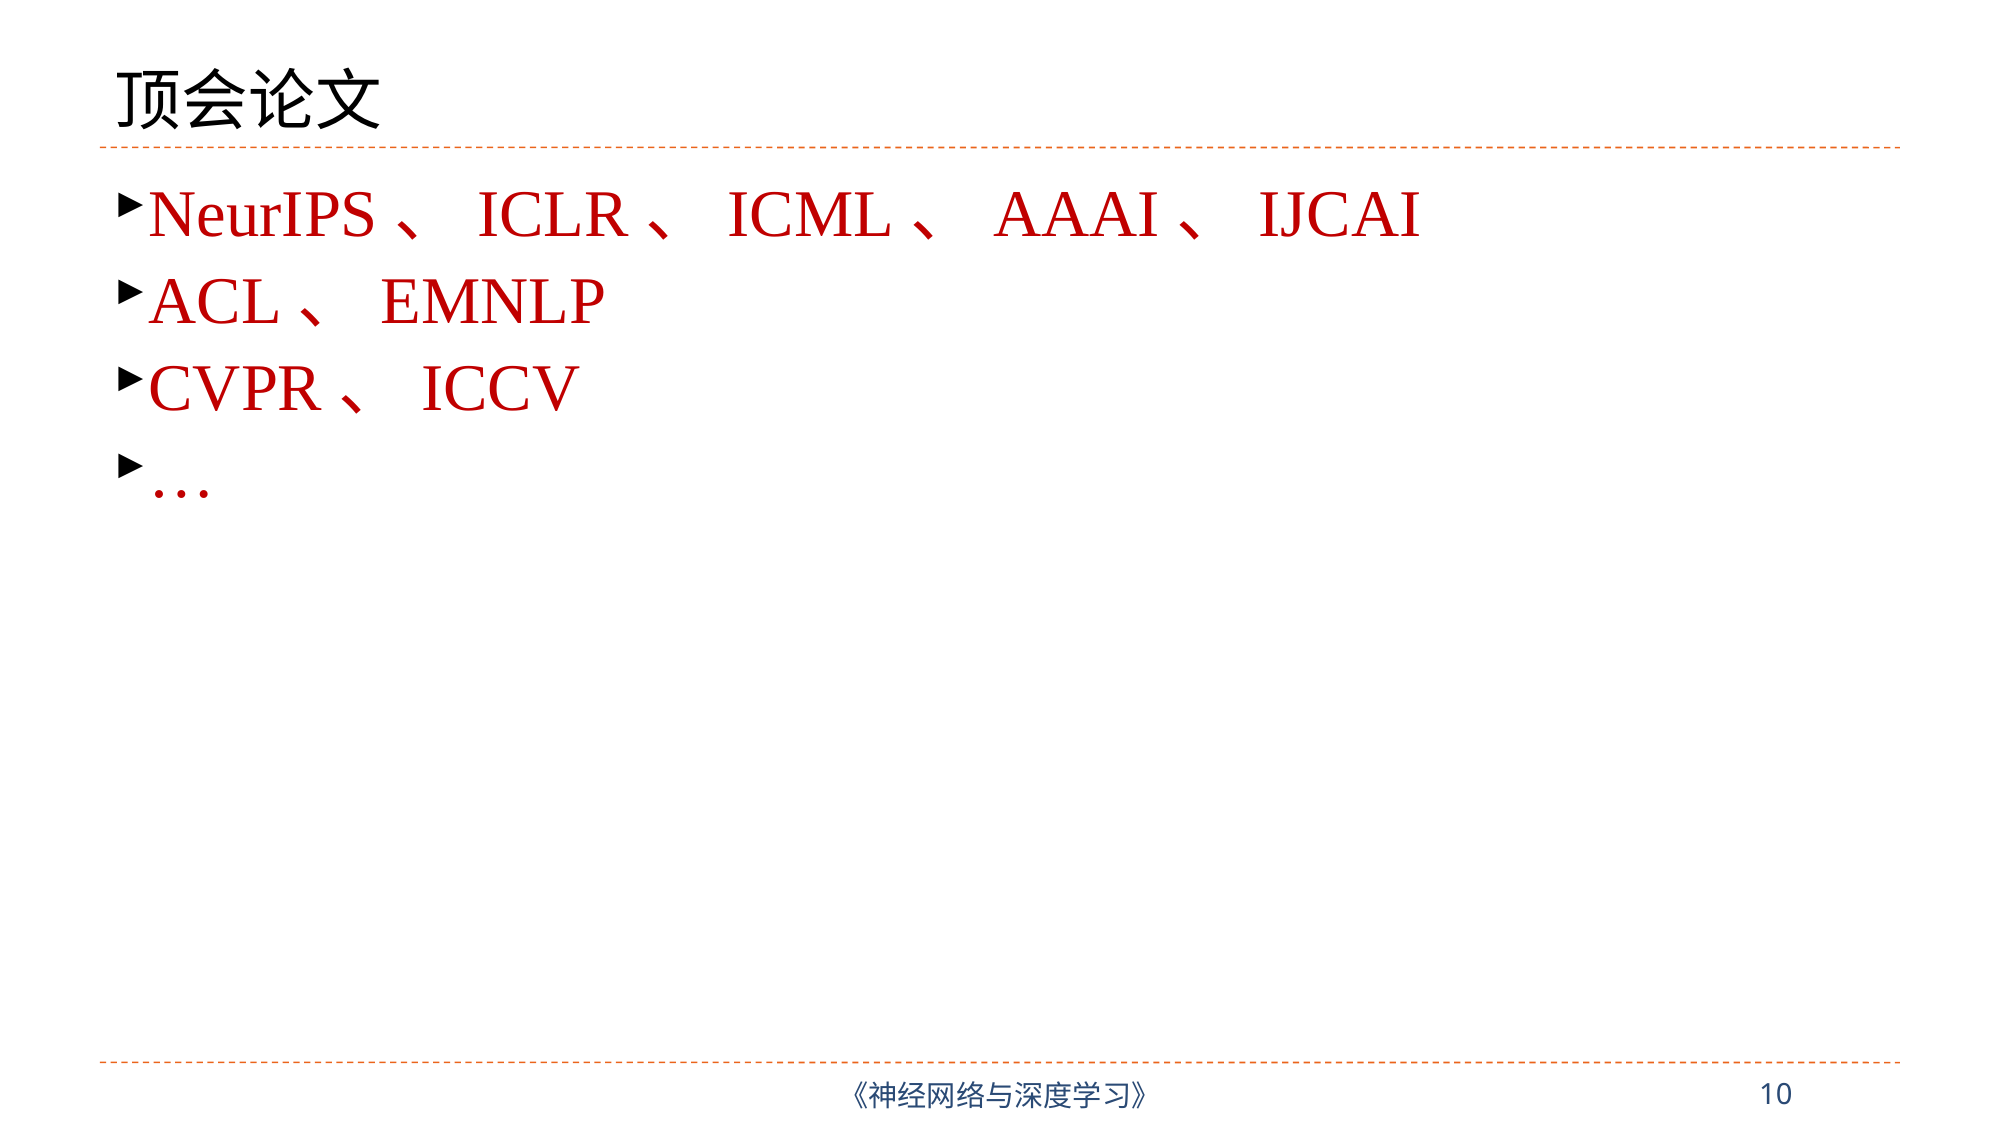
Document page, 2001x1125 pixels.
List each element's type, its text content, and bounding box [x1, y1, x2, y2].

title 顶会论文 [99, 24, 1900, 146]
list NeurIPS、ICLR、ICML、AAAI、IJCAI ACL、EMNLP CVPR、ICCV … [99, 162, 1900, 1050]
